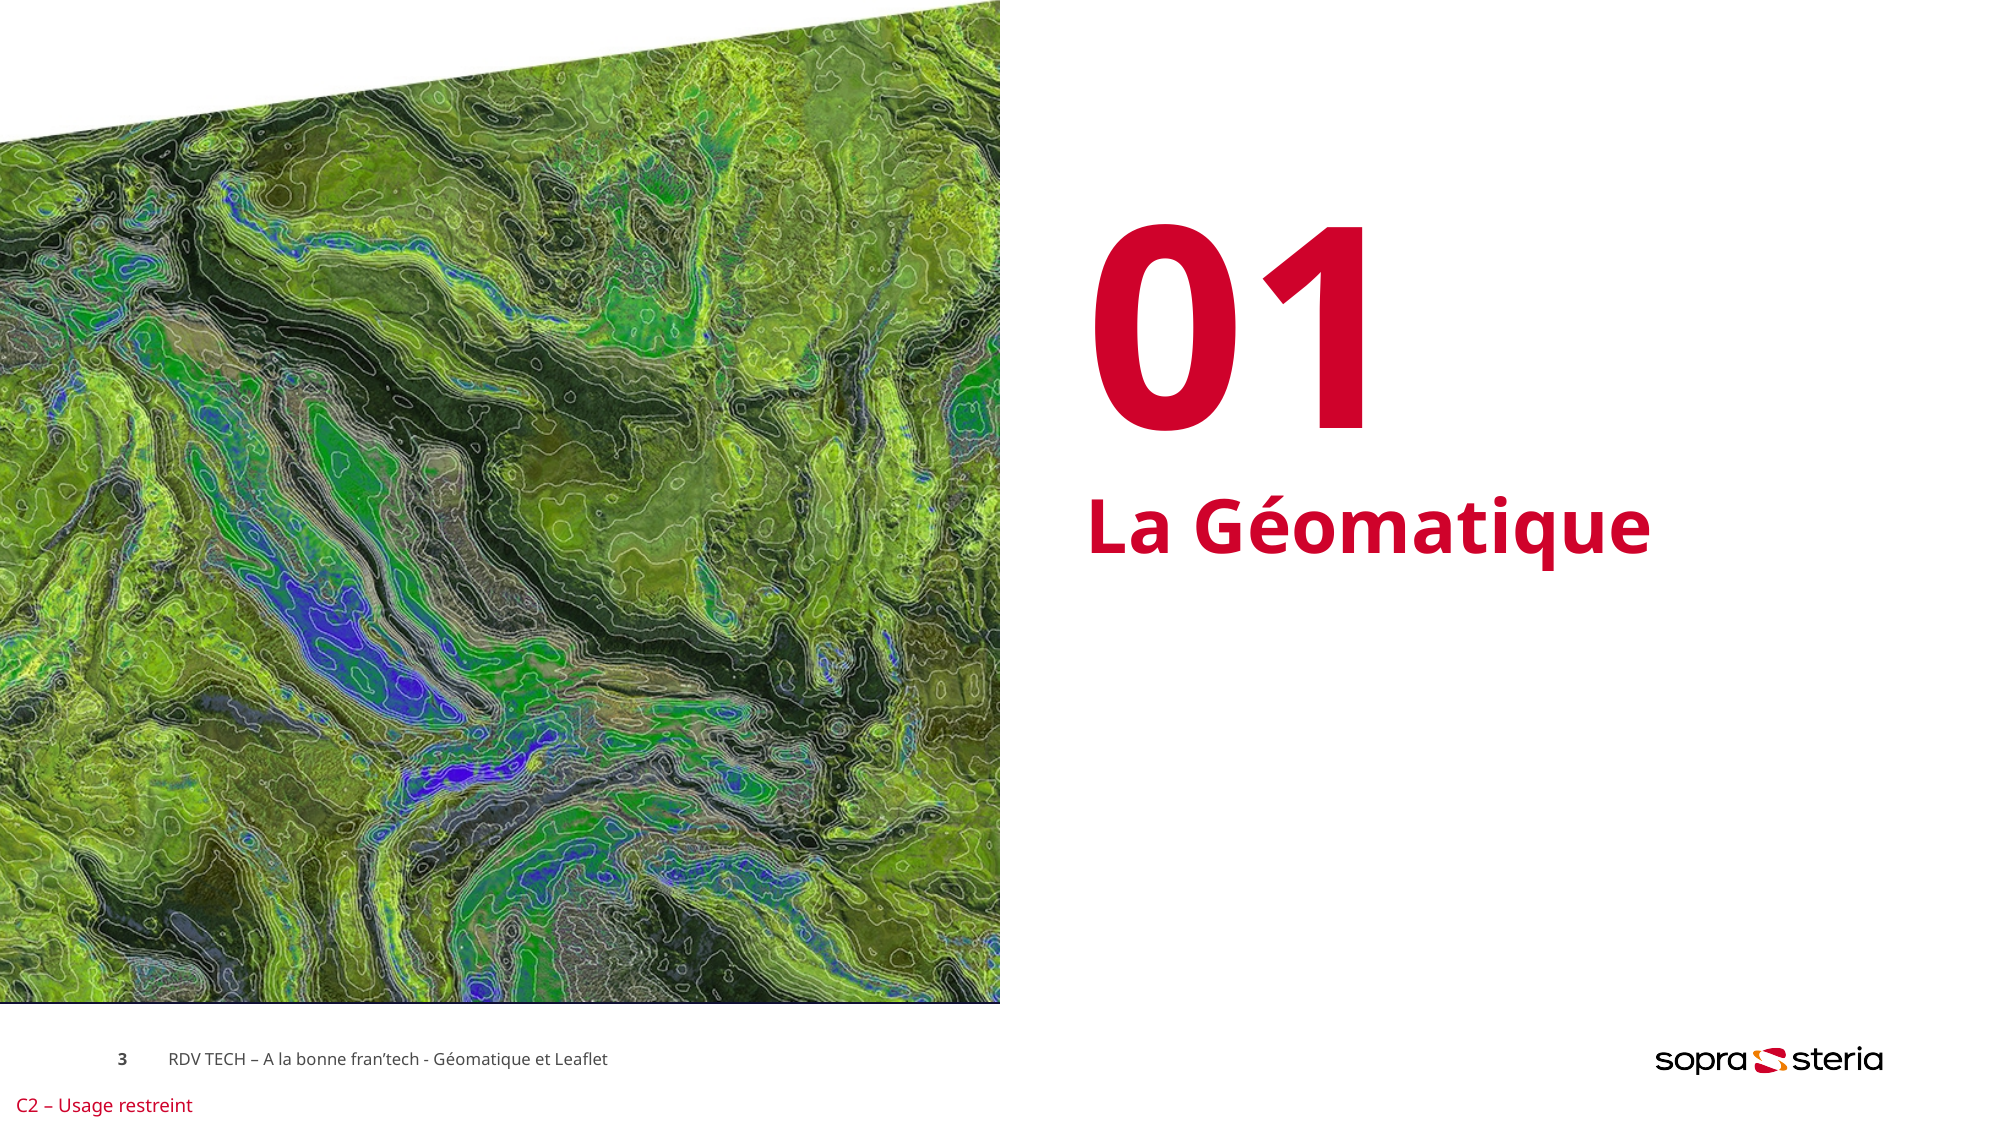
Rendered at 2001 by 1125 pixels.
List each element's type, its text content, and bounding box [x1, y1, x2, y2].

list La Géomatique [1085, 478, 1882, 774]
picture [1638, 1028, 1900, 1093]
slide_number 3 [117, 1039, 177, 1081]
title 01 [1085, 183, 1559, 449]
footer RDV TECH – A la bonne fran’tech - Géomatique et Leaflet [177, 1039, 759, 1081]
picture [0, 0, 1000, 1004]
